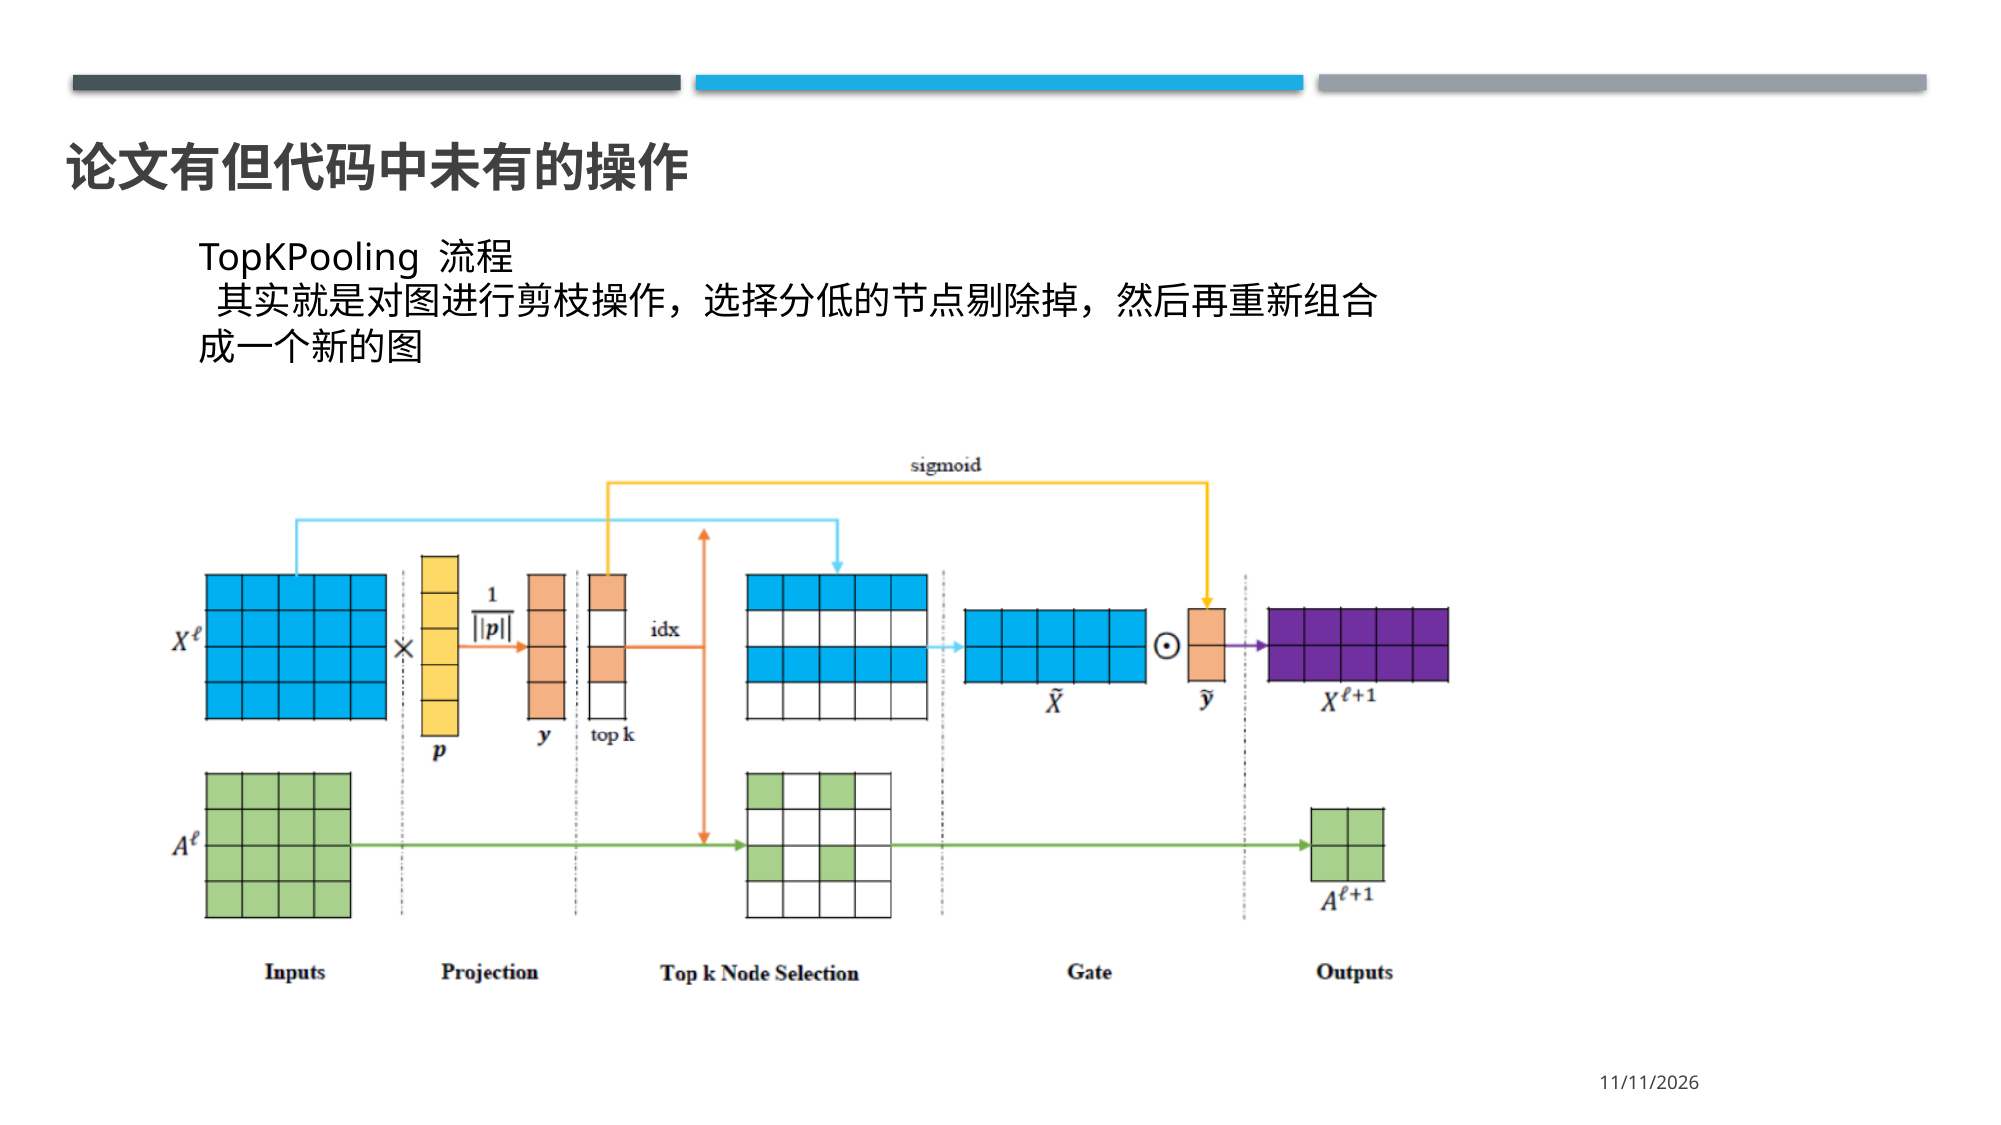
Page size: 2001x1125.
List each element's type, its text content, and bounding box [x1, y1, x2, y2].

text_box 论文有但代码中未有的操作 [50, 126, 744, 205]
picture [87, 399, 1494, 999]
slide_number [1247, 1053, 1715, 1114]
text_box TopKPooling 流程 其实就是对图进行剪枝操作，选择分低的节点剔除掉，然后再重新组合成一个新的图 [184, 225, 1397, 375]
